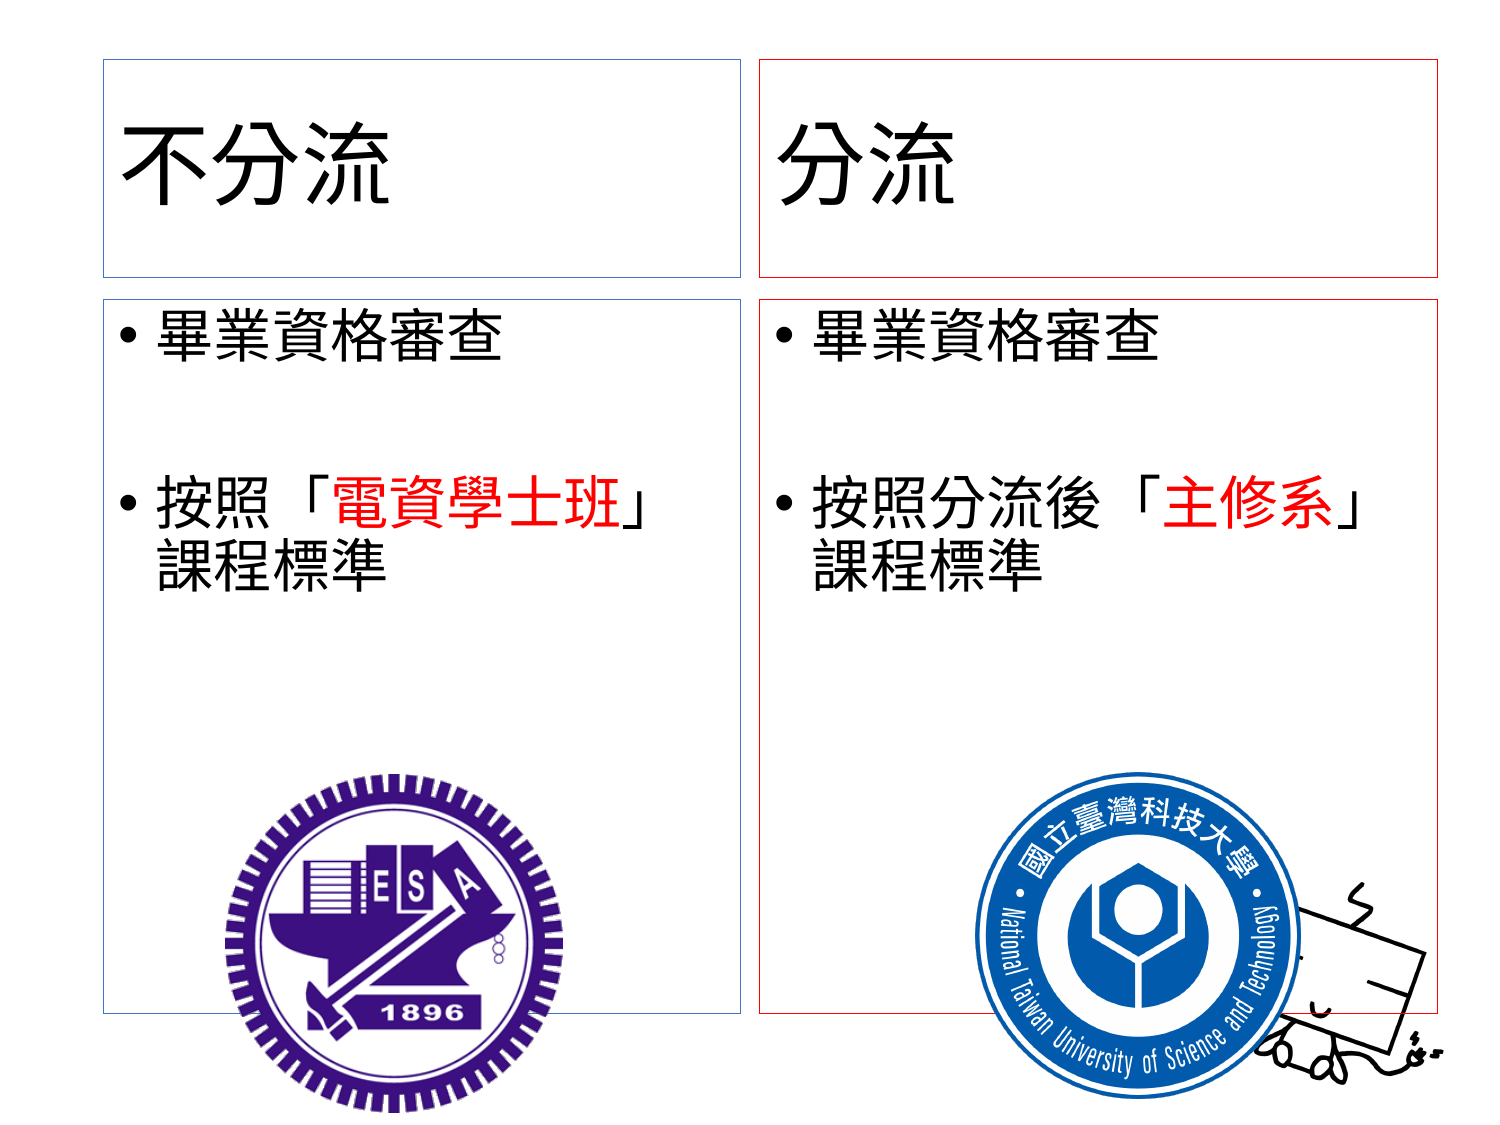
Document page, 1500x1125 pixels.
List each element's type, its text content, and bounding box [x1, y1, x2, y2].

picture [224, 774, 563, 1113]
picture [974, 772, 1487, 1116]
text_box 分流 [759, 59, 1438, 278]
list 畢業資格審查 按照分流後「主修系」課程標準 [759, 299, 1438, 1014]
title 不分流 [103, 59, 741, 278]
list 畢業資格審查 按照「電資學士班」課程標準 [103, 299, 741, 1014]
